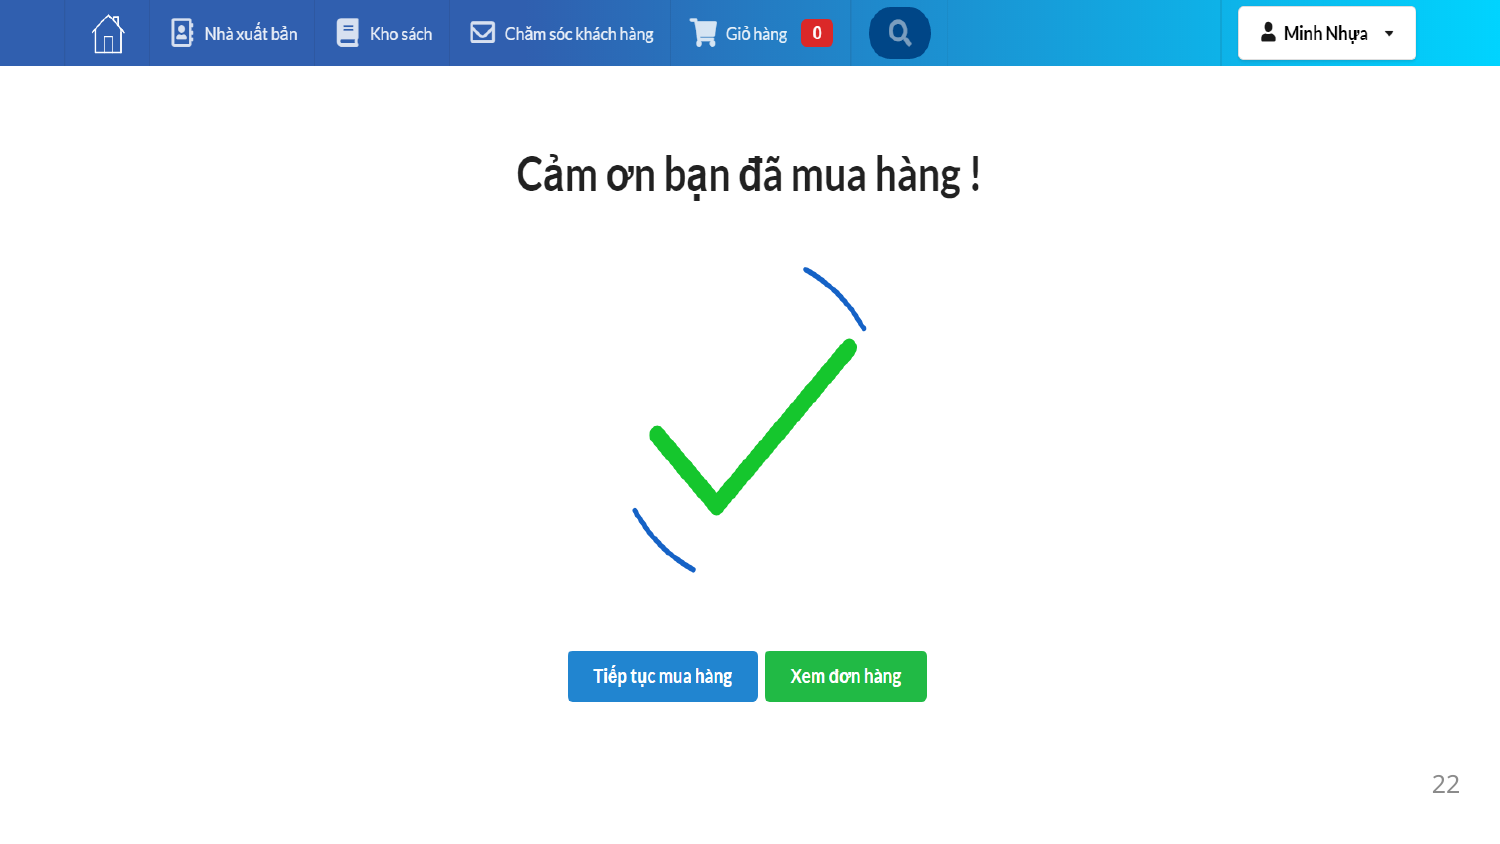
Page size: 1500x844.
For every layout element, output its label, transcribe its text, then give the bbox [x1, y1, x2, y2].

picture [0, 0, 1500, 844]
slide_number 22 [1417, 752, 1475, 819]
picture [1239, 7, 1415, 59]
